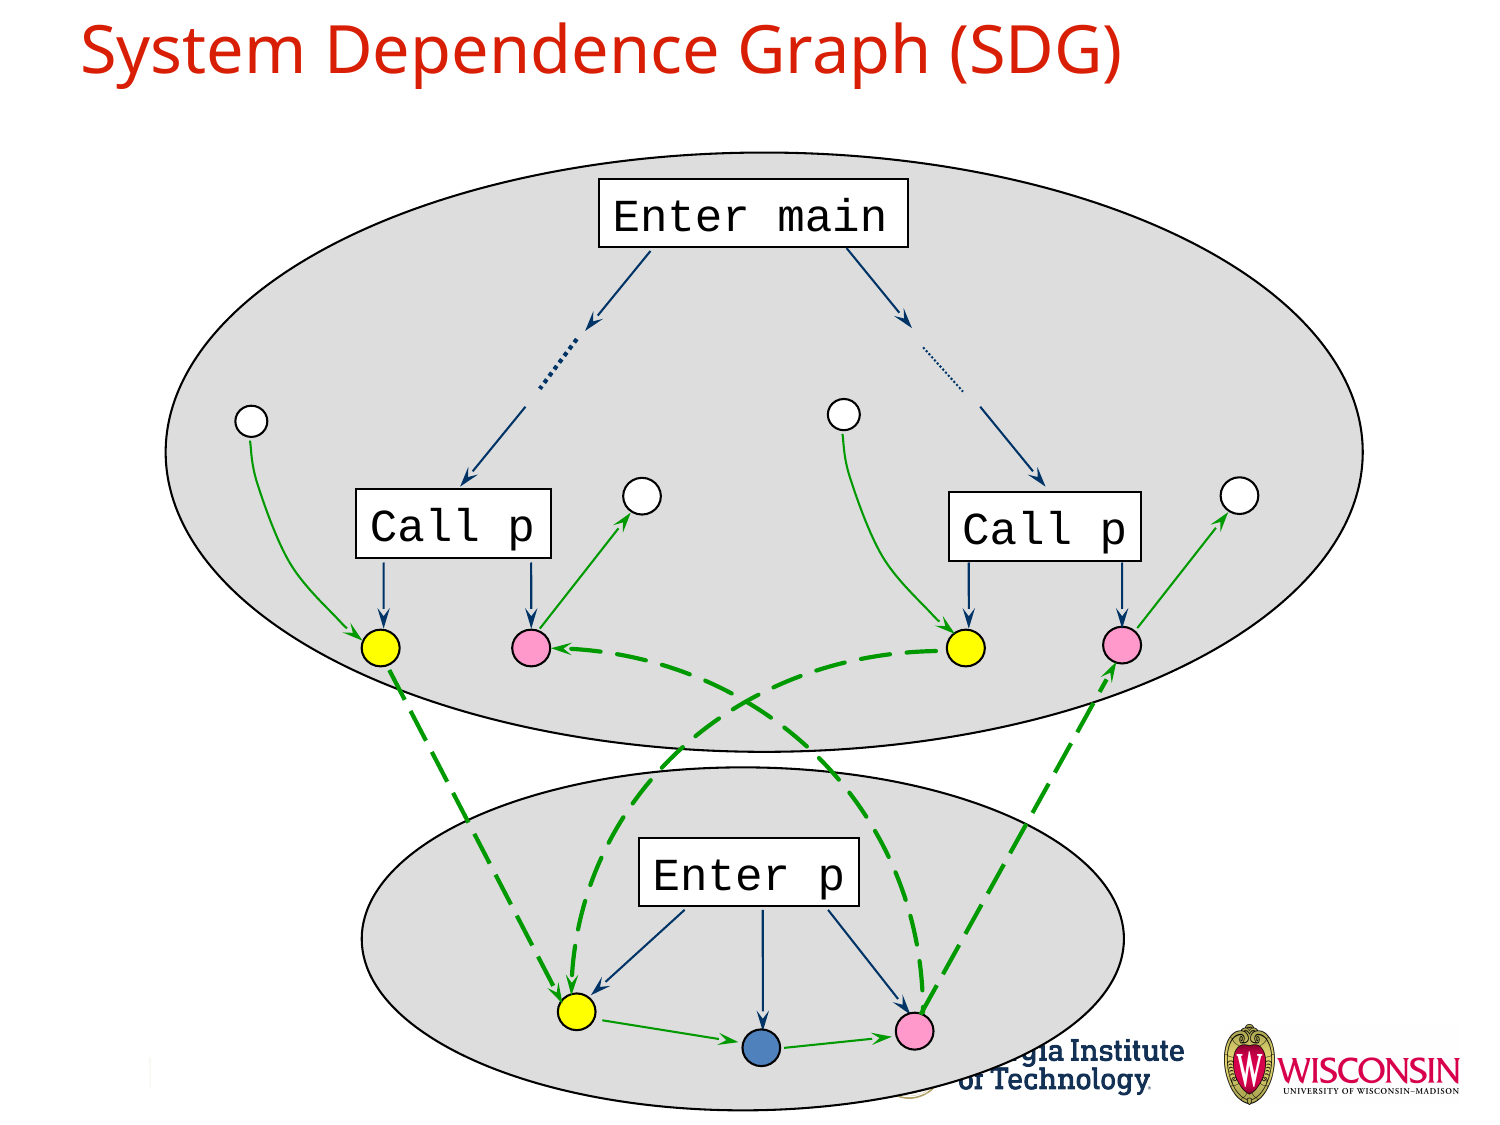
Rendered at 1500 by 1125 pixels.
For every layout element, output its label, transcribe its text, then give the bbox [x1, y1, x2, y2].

text_box [361, 791, 1124, 1111]
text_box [827, 398, 956, 635]
picture [862, 1024, 1196, 1104]
text_box [894, 308, 912, 329]
text_box [512, 629, 551, 667]
text_box [165, 152, 1363, 738]
text_box [895, 1013, 934, 1050]
text_box [525, 607, 538, 629]
text_box [746, 650, 944, 996]
text_box [1027, 466, 1046, 487]
text_box [946, 629, 985, 667]
text_box [623, 477, 661, 515]
text_box [585, 311, 604, 331]
text_box [1103, 626, 1142, 664]
text_box [870, 1032, 892, 1045]
text_box Call p [960, 492, 1141, 561]
text_box [547, 982, 563, 1004]
text_box [613, 512, 631, 533]
text_box [460, 466, 478, 487]
text_box [558, 1013, 596, 1031]
text_box [548, 642, 924, 1013]
text_box [1100, 661, 1117, 683]
text_box [742, 1029, 781, 1067]
text_box [377, 607, 390, 629]
text_box [1220, 477, 1259, 515]
text_box [361, 629, 400, 667]
text_box Enter main [598, 178, 908, 248]
text_box [962, 607, 976, 629]
text_box [1210, 512, 1229, 533]
picture [1224, 1024, 1460, 1105]
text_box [235, 405, 363, 641]
text_box [1115, 607, 1129, 629]
text_box [717, 1032, 739, 1045]
text_box [757, 1013, 769, 1029]
title System Dependence Graph (SDG) [66, 0, 1439, 127]
text_box Call p [367, 489, 552, 558]
